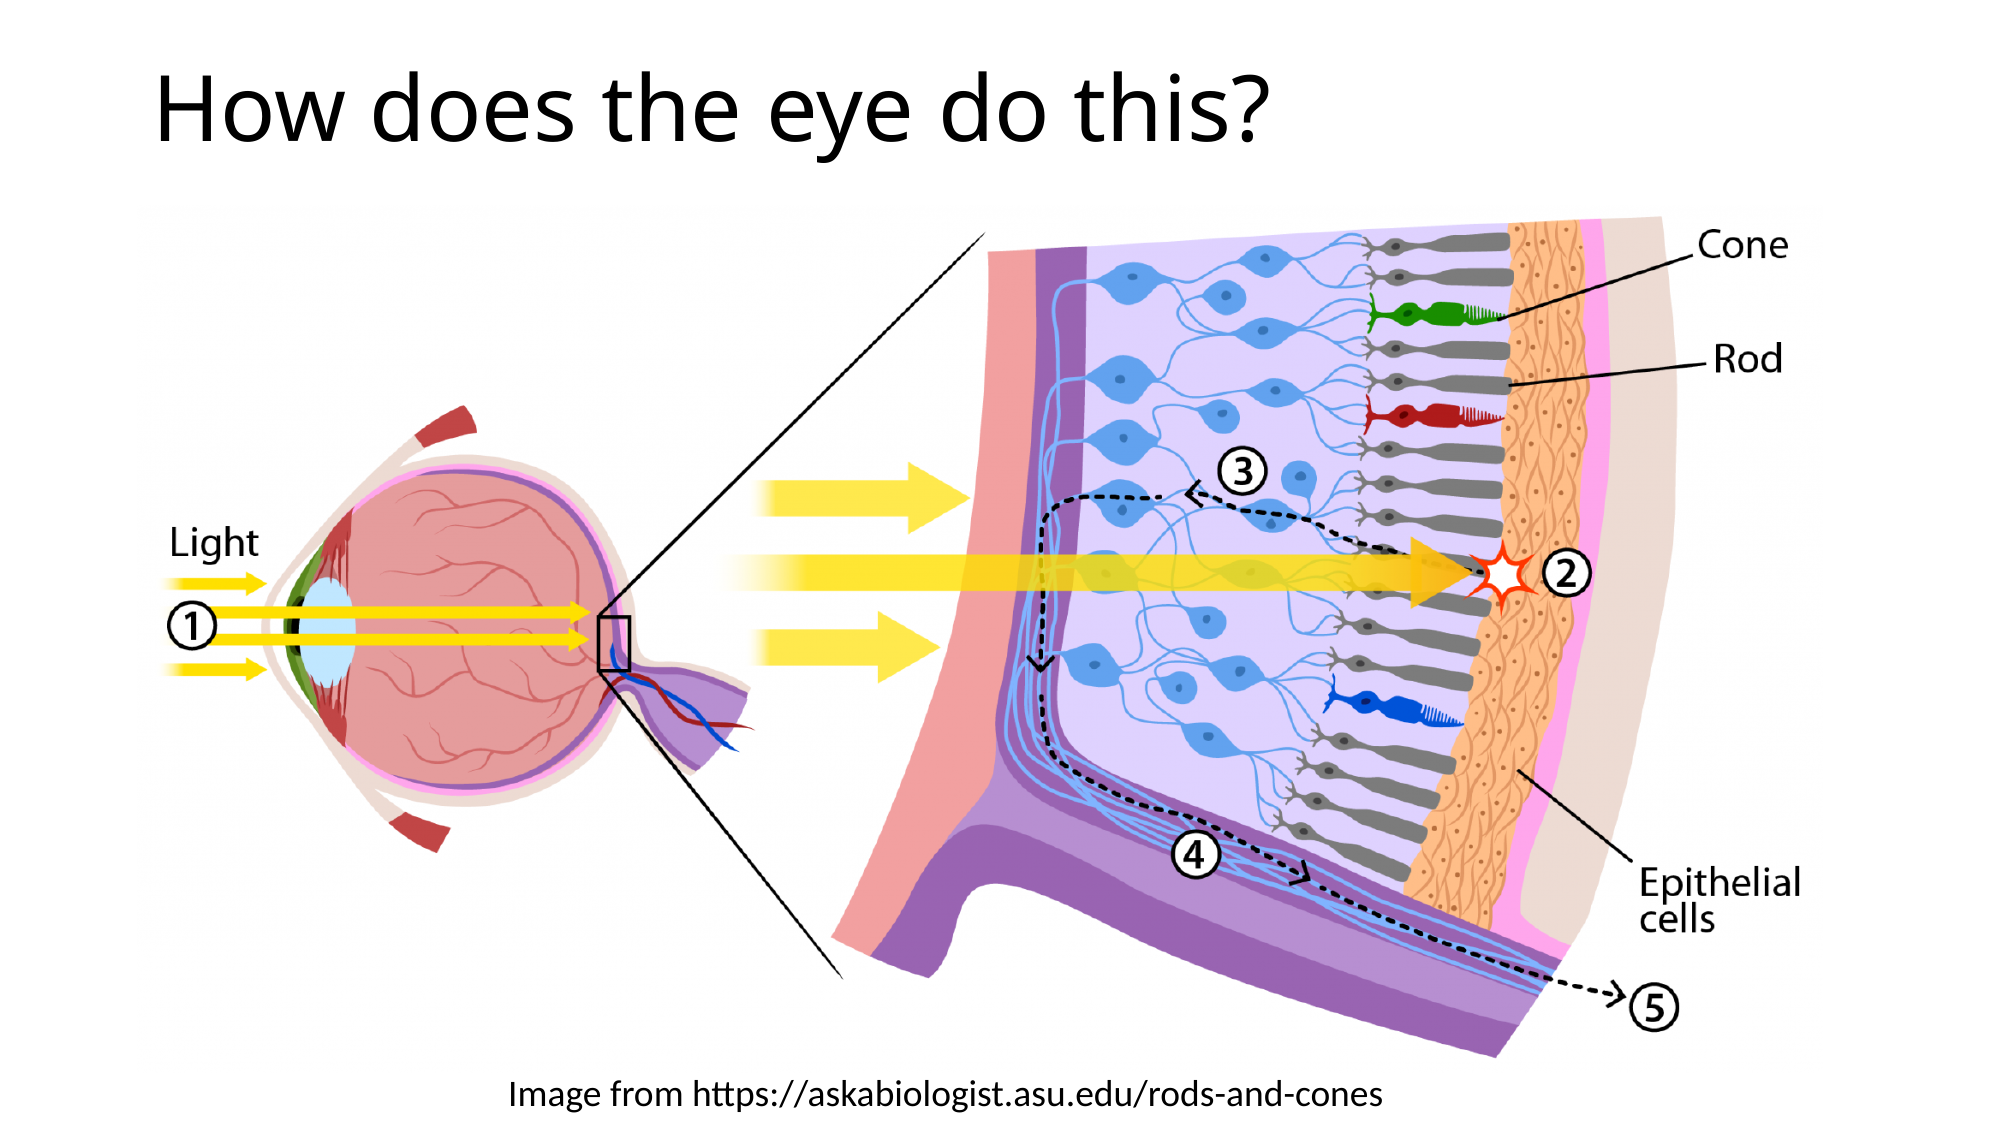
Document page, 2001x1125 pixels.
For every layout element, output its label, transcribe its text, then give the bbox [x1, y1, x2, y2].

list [137, 205, 1823, 1073]
text_box Image from https://askabiologist.asu.edu/rods-and-cones [493, 1073, 1400, 1122]
title How does the eye do this? [137, 3, 1863, 221]
